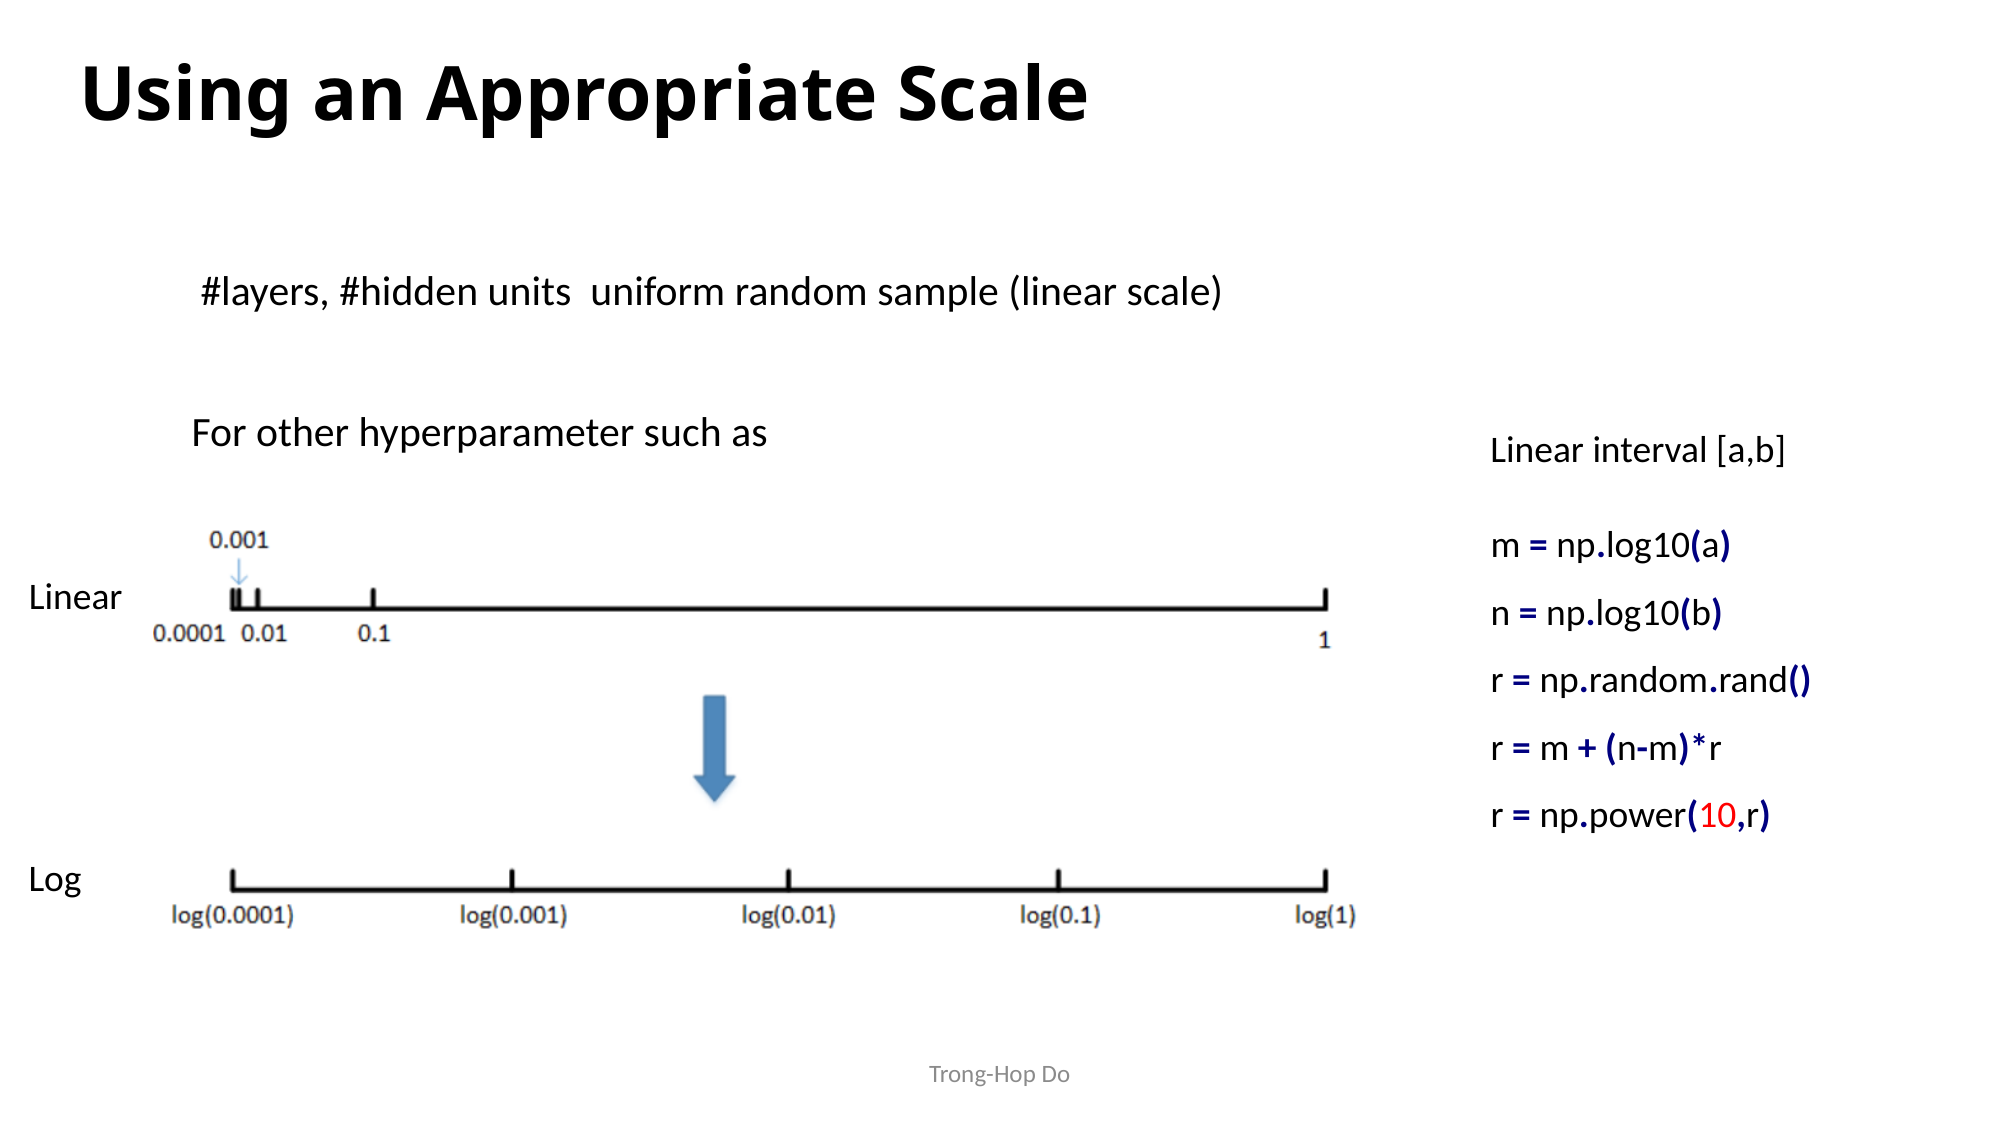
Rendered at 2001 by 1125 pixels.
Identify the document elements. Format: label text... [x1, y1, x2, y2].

title Using an Appropriate Scale [64, 41, 1790, 150]
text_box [13, 511, 1363, 947]
text_box Linear interval [a,b] [1475, 417, 1802, 478]
text_box m = np.log10(a) n = np.log10(b) r = np.random.rand() r = m + (n-m)*r r = np.power(10,r) [1475, 490, 1827, 843]
footer Trong-Hop Do [662, 1042, 1338, 1103]
